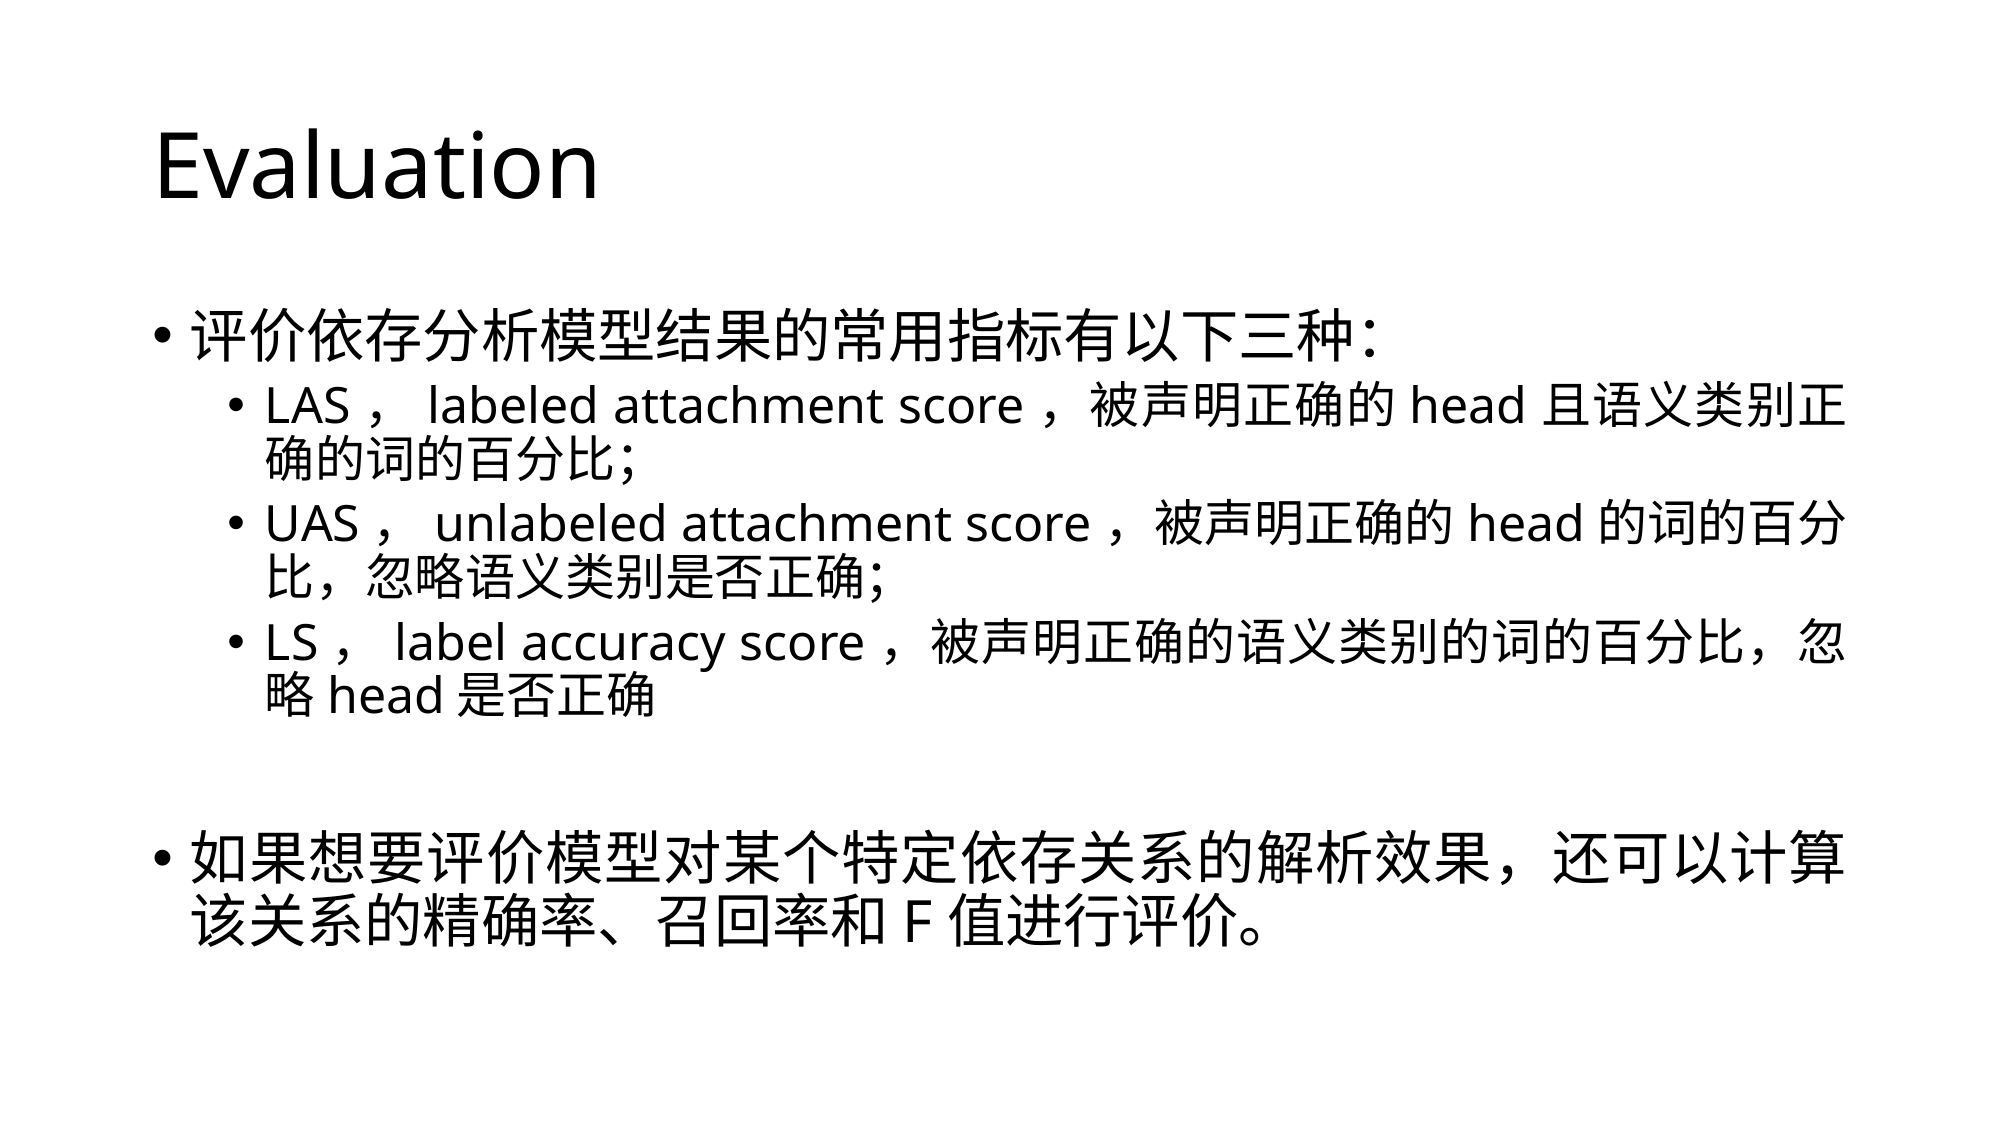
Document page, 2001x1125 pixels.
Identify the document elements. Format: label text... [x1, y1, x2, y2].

title Evaluation [137, 59, 1863, 278]
list 评价依存分析模型结果的常用指标有以下三种： LAS，labeled attachment score，被声明正确的head且语义类别正确的词的百分比； UAS，unlabeled attachment score，被声明正确的head的词的百分比，忽略语义类别是否正确； LS，label accuracy score，被声明正确的语义类别的词的百分比，忽略head是否正确 如果想要评价模型对某个特定依存关系的解析效果，还可以计算该关系的精确率、召回率和F值进行评价。 [137, 299, 1863, 1014]
